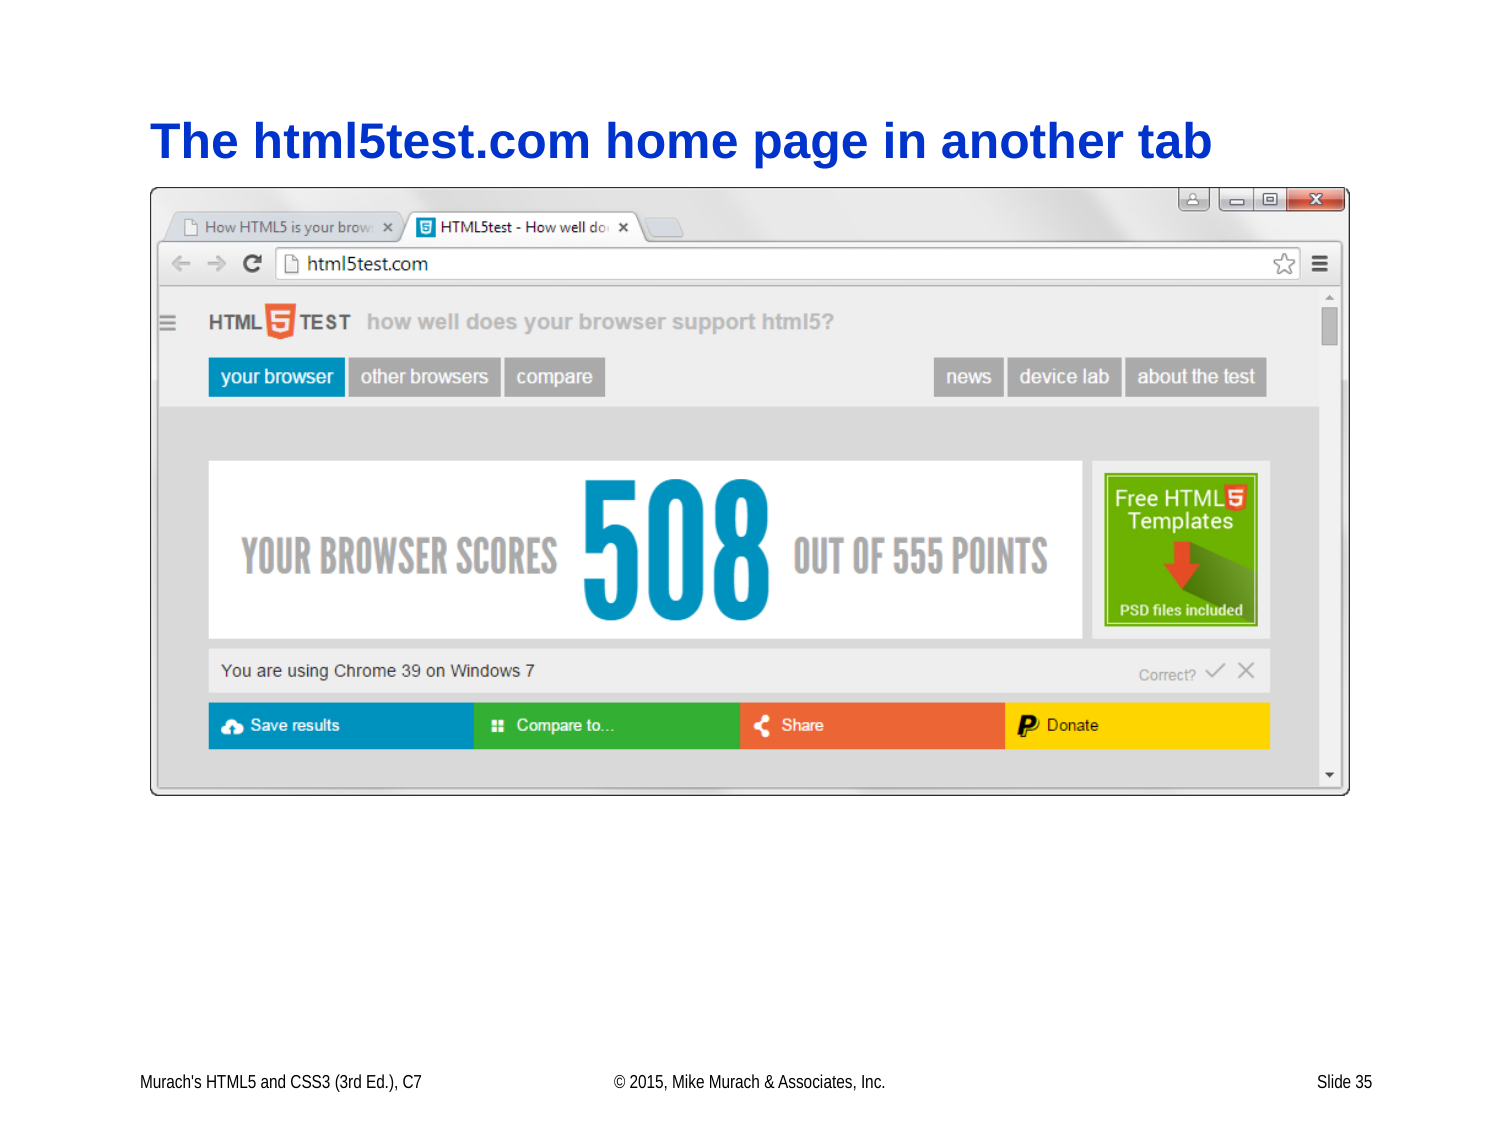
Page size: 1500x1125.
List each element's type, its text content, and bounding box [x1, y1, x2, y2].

picture [149, 187, 1351, 797]
slide_number Murach's HTML5 and CSS3 (3rd Ed.), C7 [125, 1025, 450, 1100]
footer © 2015, Mike Murach & Associates, Inc. [474, 1025, 1025, 1100]
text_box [149, 112, 1348, 183]
slide_number Slide 35 [1074, 1025, 1388, 1100]
